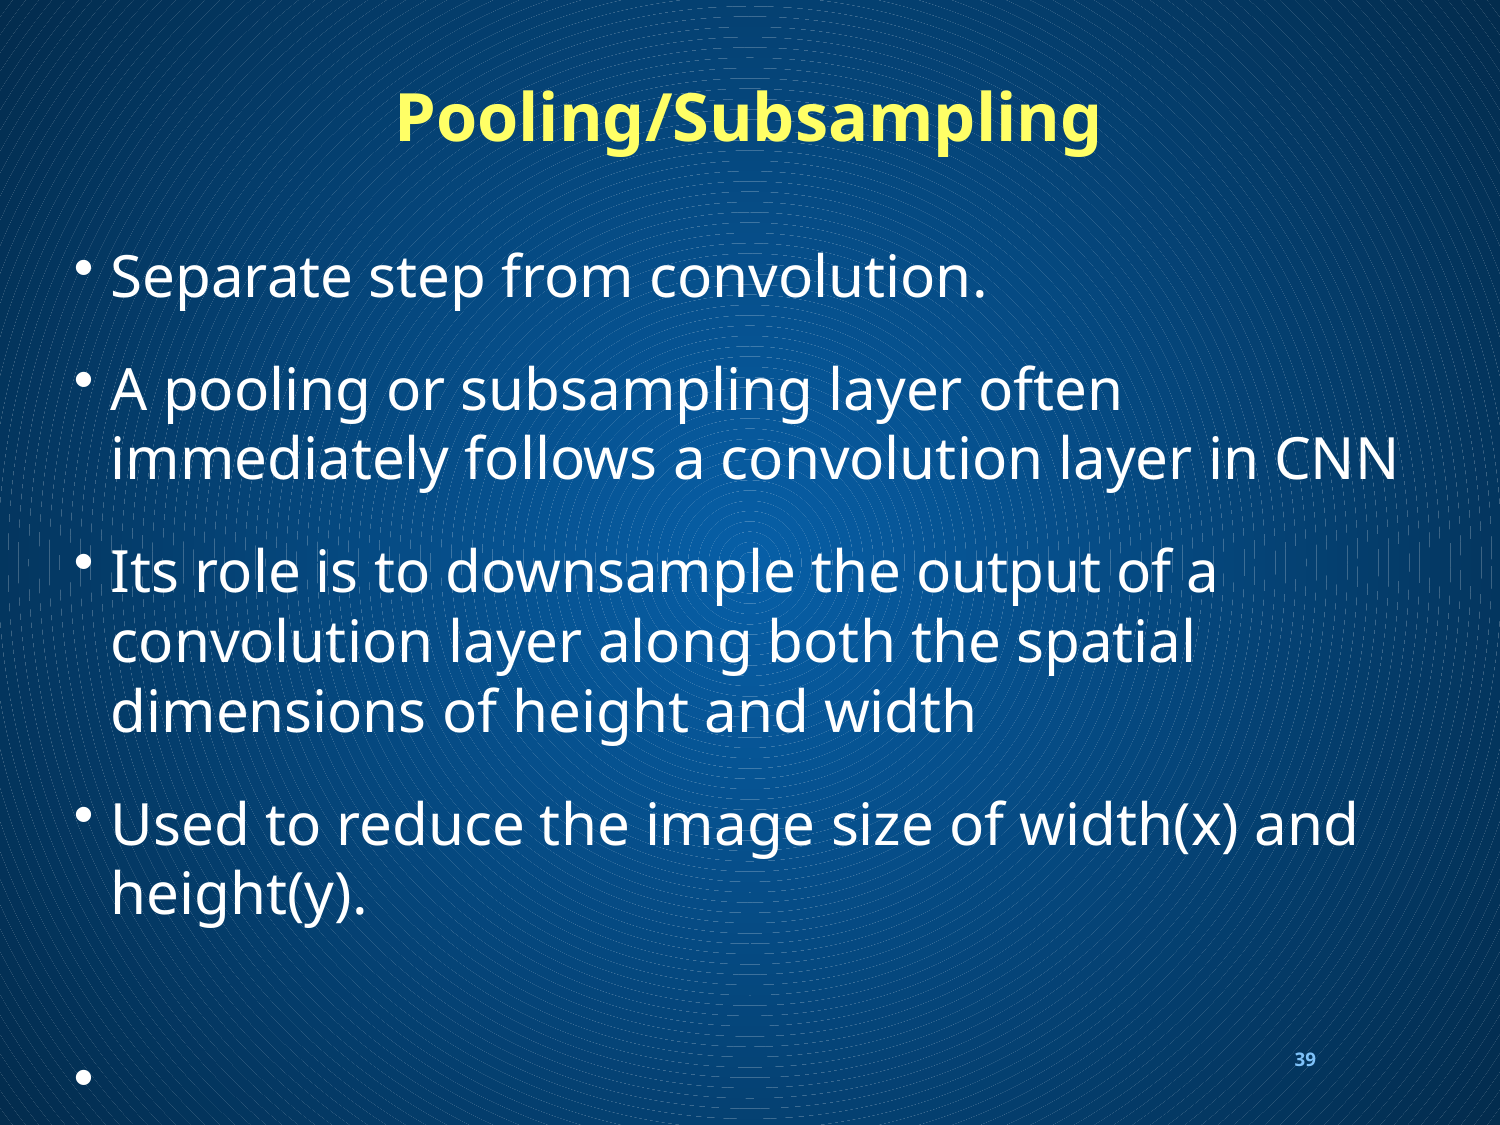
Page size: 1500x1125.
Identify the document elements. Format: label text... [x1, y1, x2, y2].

list Separate step from convolution. A pooling or subsampling layer often immediately follows a convolution layer in CNN Its role is to downsample the output of a convolution layer along both the spatial dimensions of height and width Used to reduce the image size of width(x) and height(y). [58, 231, 1476, 990]
title Pooling/Subsampling [57, 25, 1440, 214]
